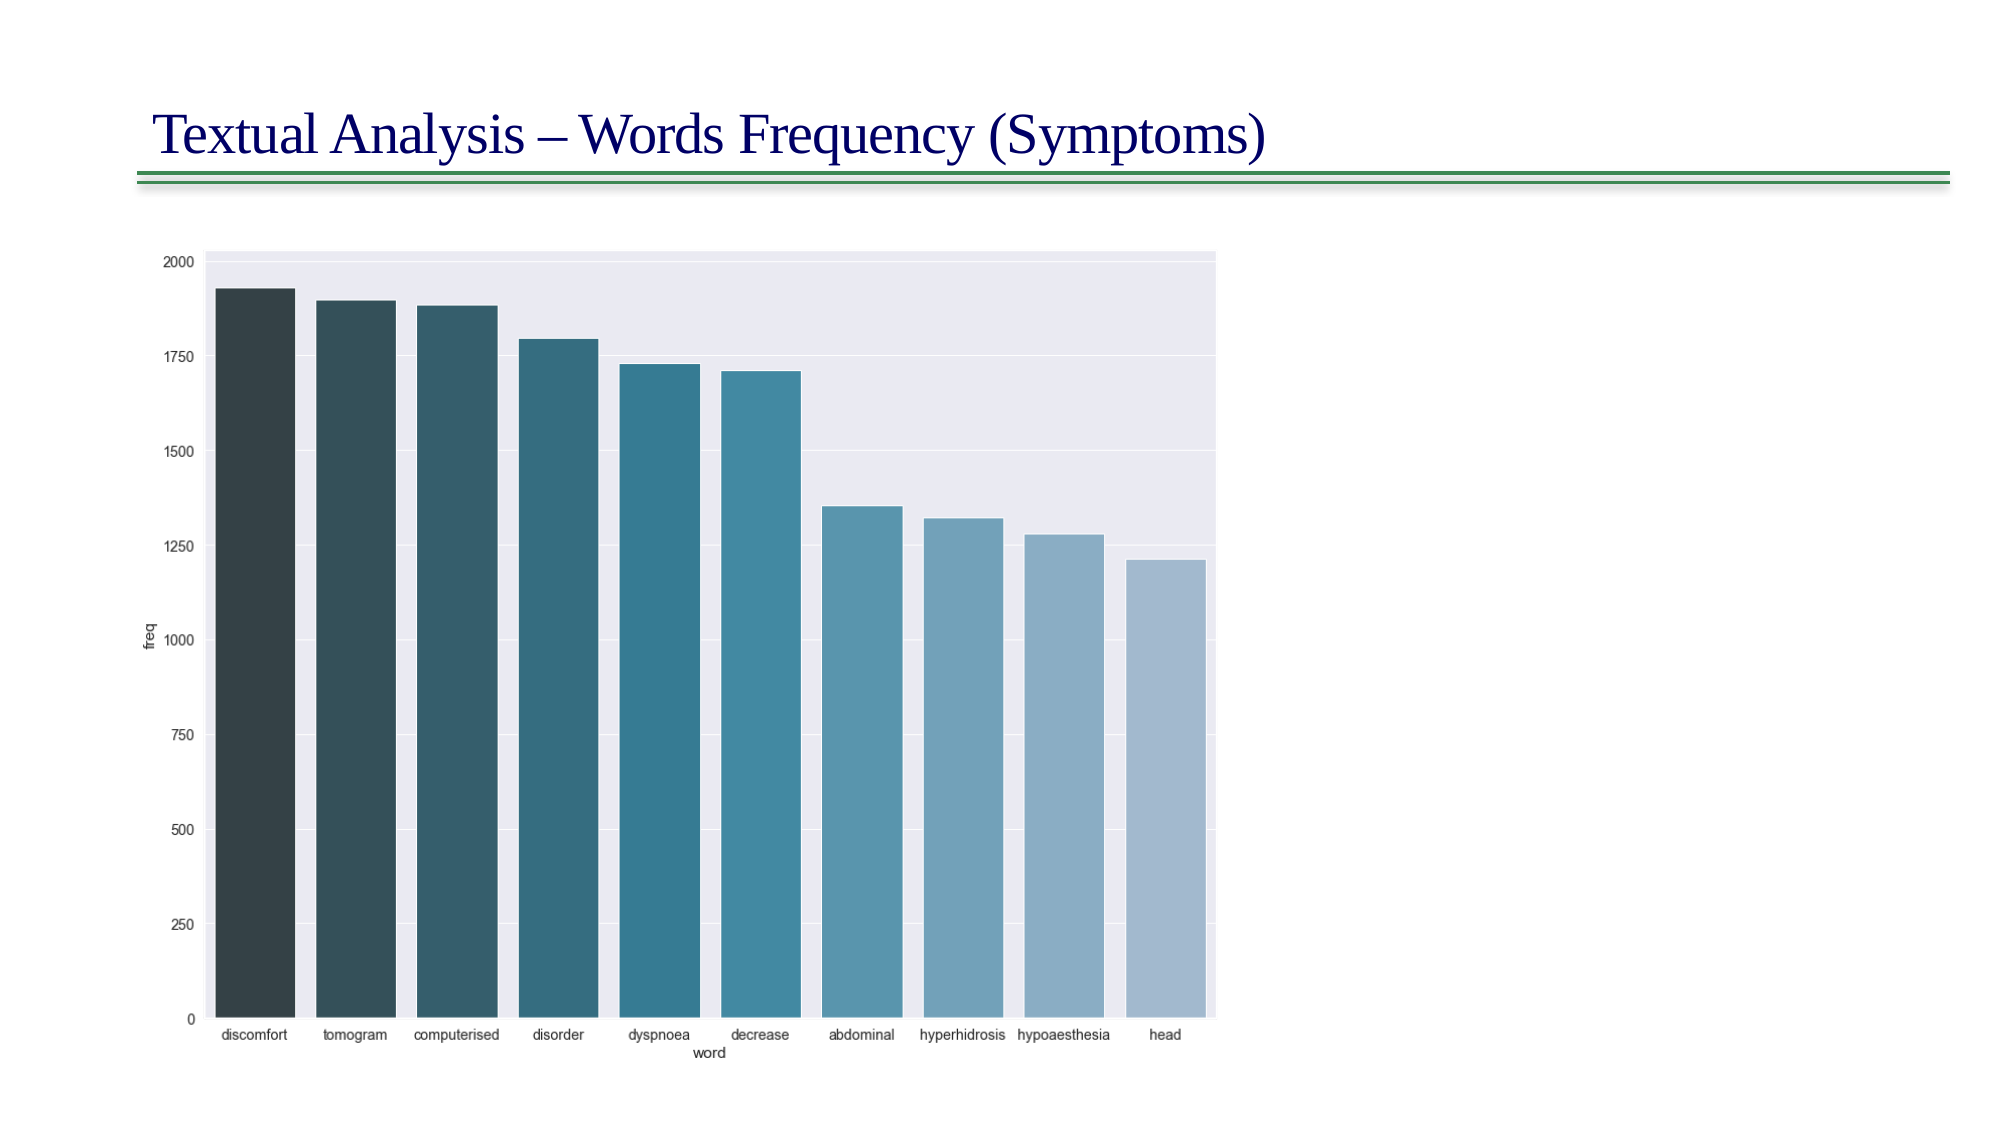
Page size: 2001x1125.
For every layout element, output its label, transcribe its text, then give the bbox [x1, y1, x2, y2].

title Textual Analysis – Words Frequency (Symptoms) [137, 47, 1950, 171]
picture [137, 238, 1229, 1067]
